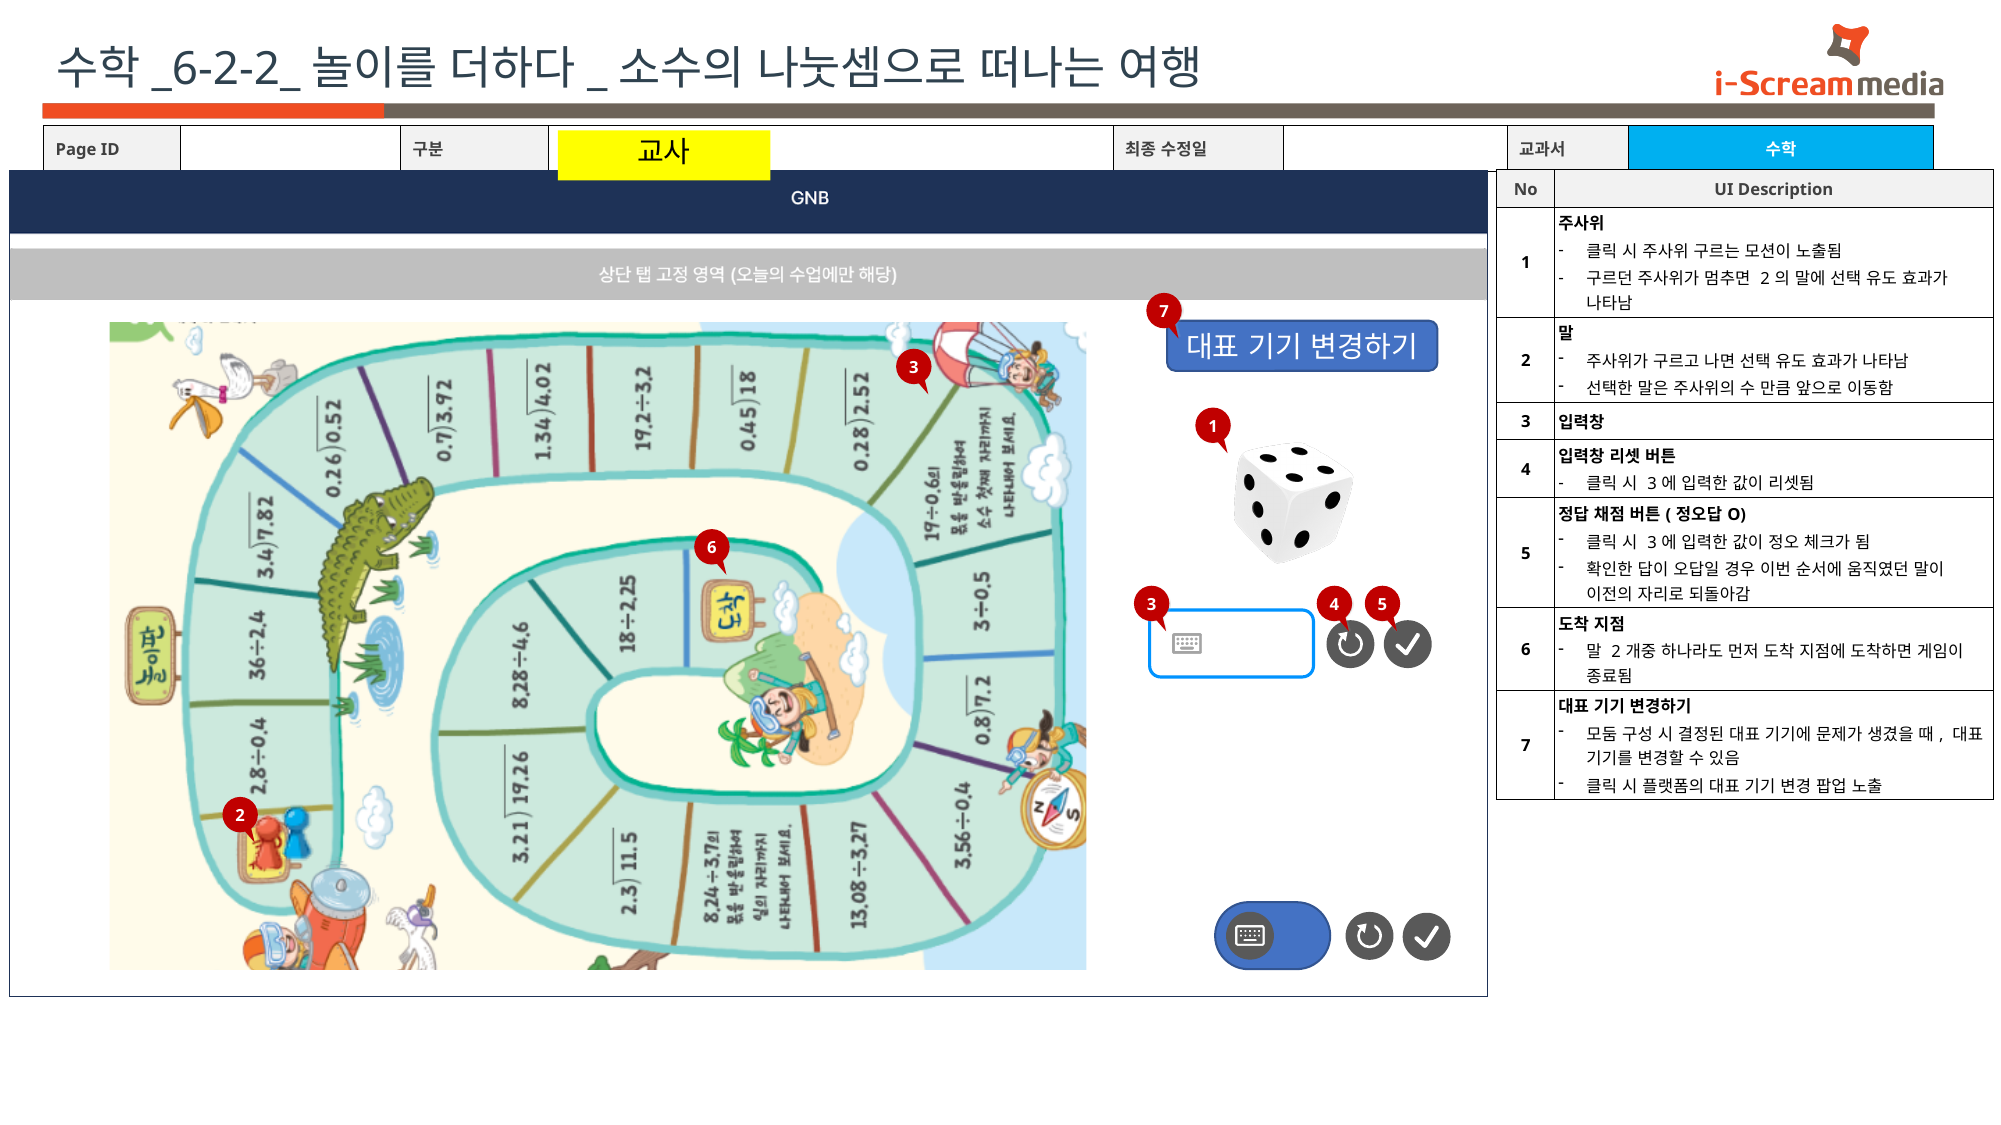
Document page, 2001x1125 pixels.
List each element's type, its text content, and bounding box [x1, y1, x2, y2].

picture [1715, 23, 1944, 96]
text_box 7 [1145, 291, 1183, 340]
text_box 5 [1363, 584, 1402, 623]
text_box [1226, 911, 1274, 960]
text_box [1214, 901, 1332, 971]
table_cell 입력창 리셋 버튼 클릭 시 3에 입력한 값이 리셋됨 [1555, 440, 1993, 497]
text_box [1326, 620, 1375, 669]
table_header No [1497, 170, 1554, 207]
text_box 대표 기기 변경하기 [1166, 319, 1439, 372]
table_cell 정답 채점 버튼(정오답O) 클릭 시 3에 입력한 값이 정오 체크가 됨 확인한 답이 오답일 경우 이번 순서에 움직였던 말이 이전의 자리로 되돌아감 [1555, 498, 1993, 607]
text_box 1 [1194, 406, 1232, 454]
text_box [1383, 620, 1432, 669]
picture [10, 157, 1487, 1125]
table_cell 5 [1497, 498, 1554, 607]
table_cell 말 주사위가 구르고 나면 선택 유도 효과가 나타남 선택한 말은 주사위의 수 만큼 앞으로 이동함 [1555, 318, 1993, 402]
table_cell 3 [1497, 403, 1554, 439]
table_cell 1 [1497, 208, 1554, 317]
text_box 교사 [557, 130, 771, 157]
text_box 3 [1132, 584, 1171, 622]
table_cell 대표 기기 변경하기 모둠 구성 시 결정된 대표 기기에 문제가 생겼을 때, 대표 기기를 변경할 수 있음 클릭 시 플랫폼의 대표 기기 변경 팝업 노출 [1555, 691, 1993, 799]
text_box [1402, 912, 1451, 961]
text_box 2 [221, 795, 241, 834]
table_cell 7 [1497, 691, 1554, 799]
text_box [1345, 911, 1394, 960]
table_cell 6 [1497, 608, 1554, 690]
table_header UI Description [1555, 170, 1993, 207]
text_box 3 [922, 349, 933, 396]
text_box 4 [1315, 584, 1354, 621]
table_cell 2 [1497, 318, 1554, 402]
table_cell 주사위 클릭 시 주사위 구르는 모션이 노출됨 구르던 주사위가 멈추면 2의 말에 선택 유도 효과가 나타남 [1555, 208, 1993, 317]
table_cell 입력창 [1555, 403, 1993, 439]
title 수학_6-2-2_놀이를 더하다_소수의 나눗셈으로 떠나는 여행 [41, 44, 1683, 95]
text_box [1149, 609, 1314, 677]
table_cell 4 [1497, 440, 1554, 497]
table_cell 도착 지점 말 2개중 하나라도 먼저 도착 지점에 도착하면 게임이 종료됨 [1555, 608, 1993, 690]
